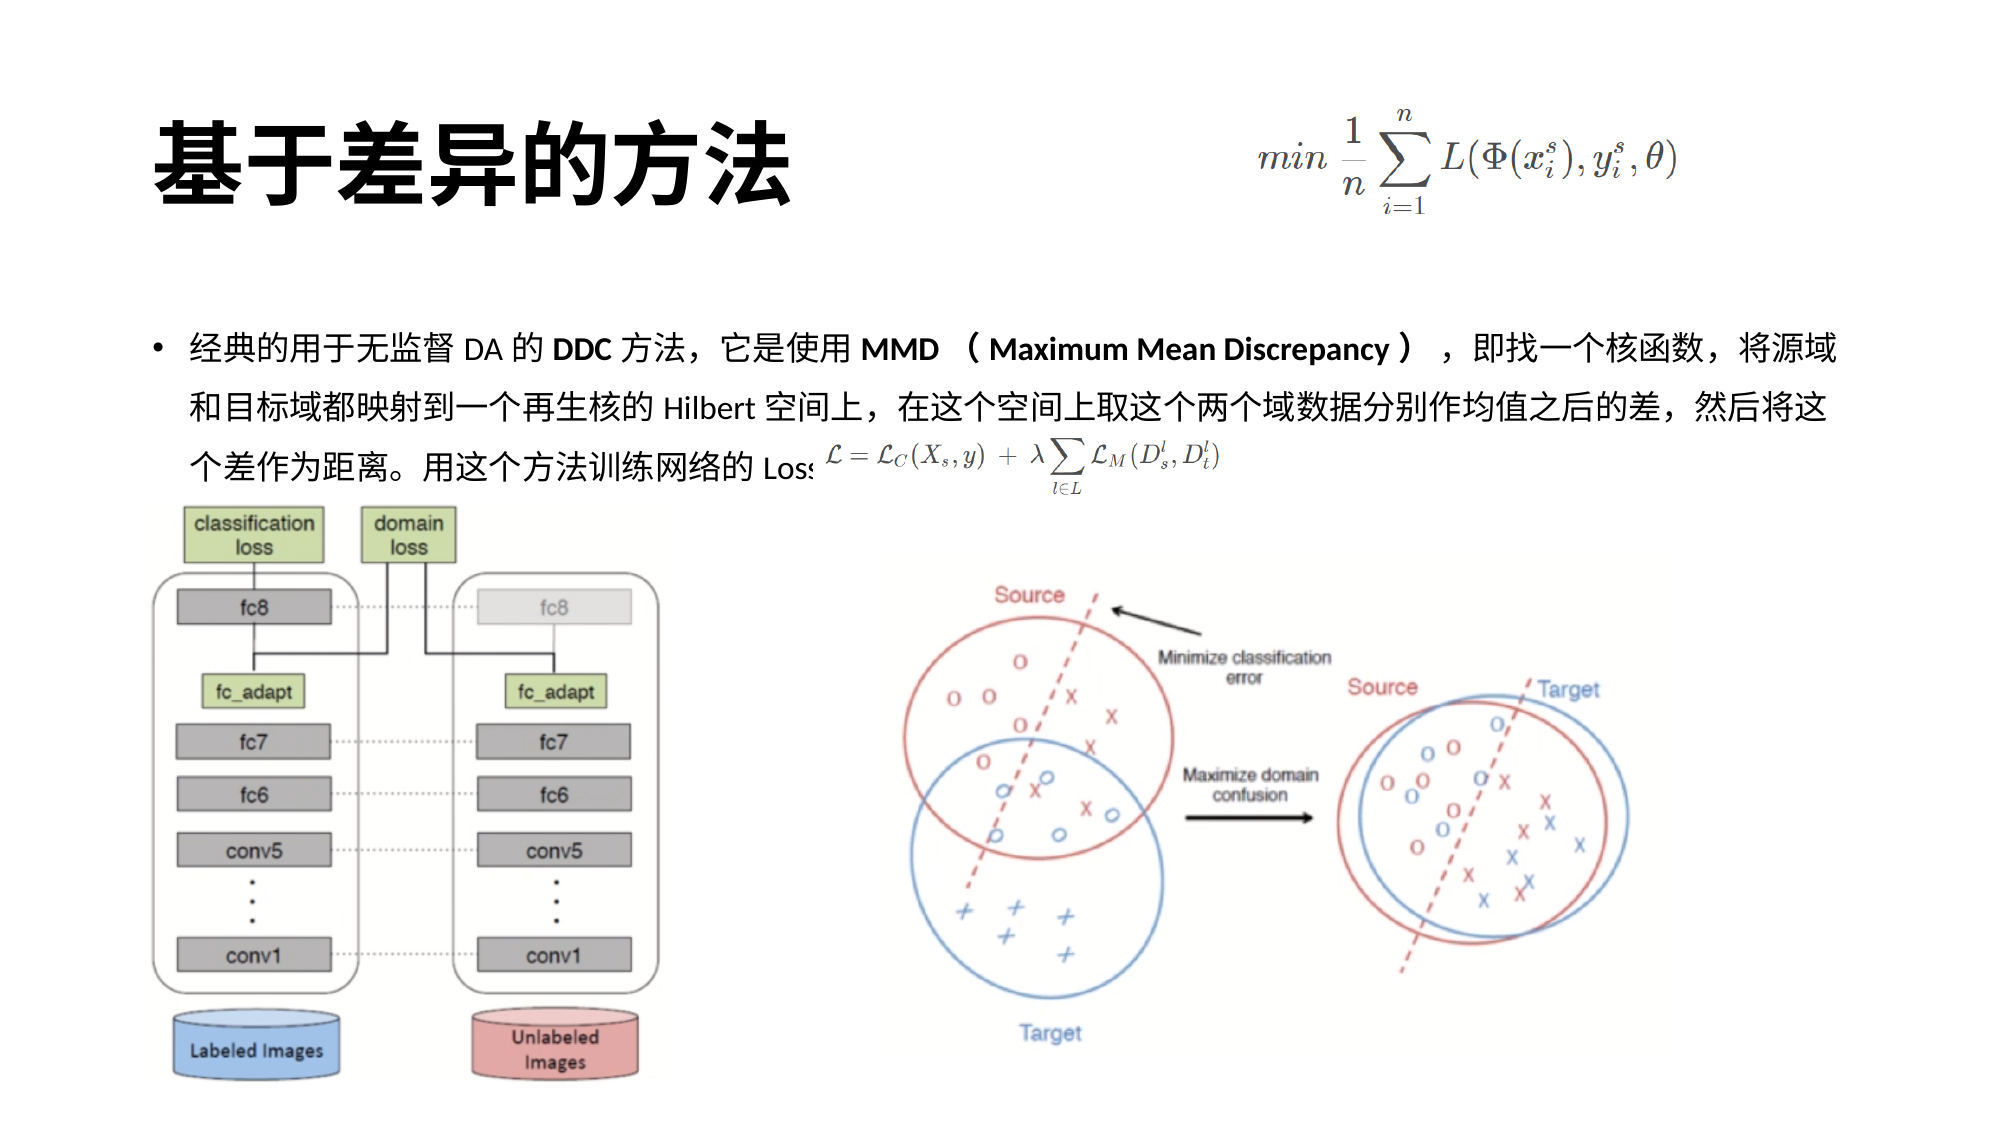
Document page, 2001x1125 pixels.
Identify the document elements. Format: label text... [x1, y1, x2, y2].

list 经典的用于无监督DA的DDC方法，它是使用MMD（Maximum Mean Discrepancy） ，即找一个核函数，将源域和目标域都映射到一个再生核的Hilbert空间上，在这个空间上取这个两个域数据分别作均值之后的差，然后将这个差作为距离。用这个方法训练网络的Loss是： [137, 299, 1863, 1014]
picture [813, 424, 1240, 497]
picture [1239, 84, 1688, 229]
picture [144, 501, 668, 1083]
title 基于差异的方法 [137, 59, 1863, 278]
picture [880, 549, 1673, 1058]
